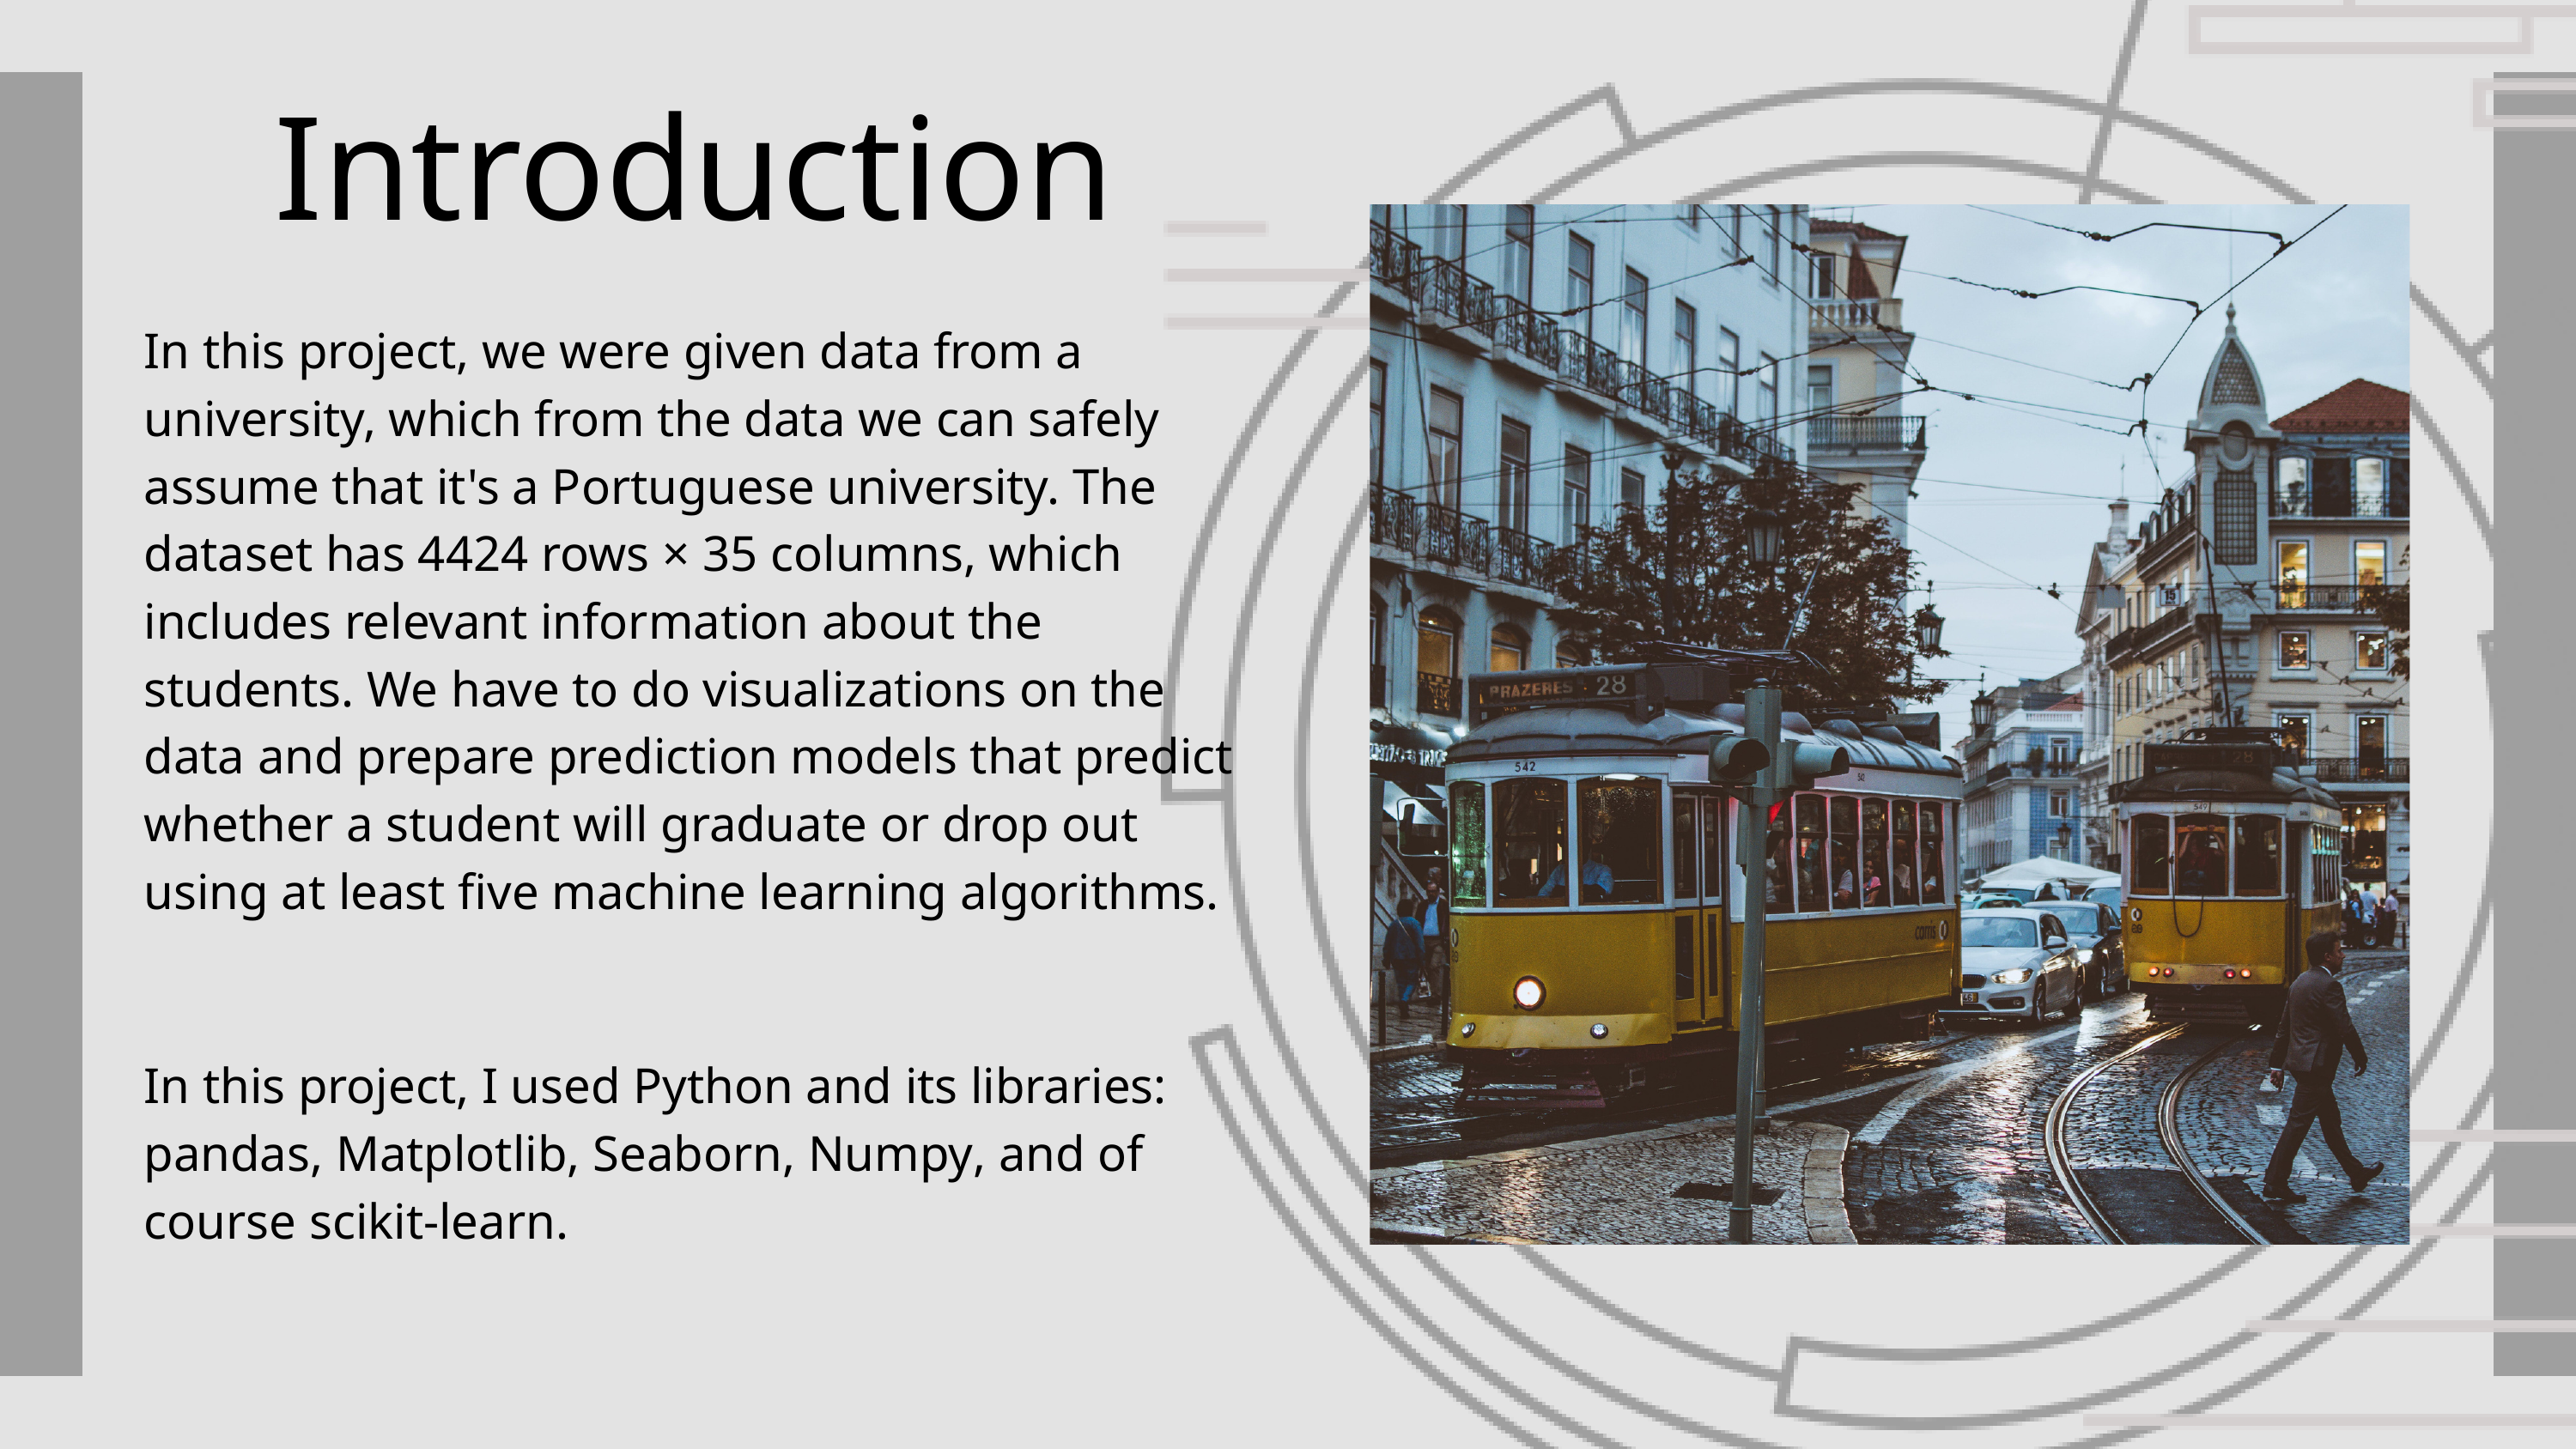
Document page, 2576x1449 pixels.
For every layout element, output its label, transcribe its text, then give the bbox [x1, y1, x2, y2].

text_box [1160, 0, 2576, 1449]
text_box In this project, we were given data from a university, which from the data we can safely assume that it's a Portuguese university. The dataset has 4424 rows × 35 columns, which includes relevant information about the students. We have to do visualizations on the data and prepare prediction models that predict whether a student will graduate or drop out using at least five machine learning algorithms. [143, 311, 1245, 919]
text_box In this project, I used Python and its libraries: pandas, Matplotlib, Seaborn, Numpy, and of course scikit-learn. [143, 1046, 1245, 1249]
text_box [2493, 72, 2576, 1377]
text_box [0, 72, 82, 1377]
text_box Introduction [144, 48, 1245, 249]
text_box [1370, 204, 2410, 1245]
